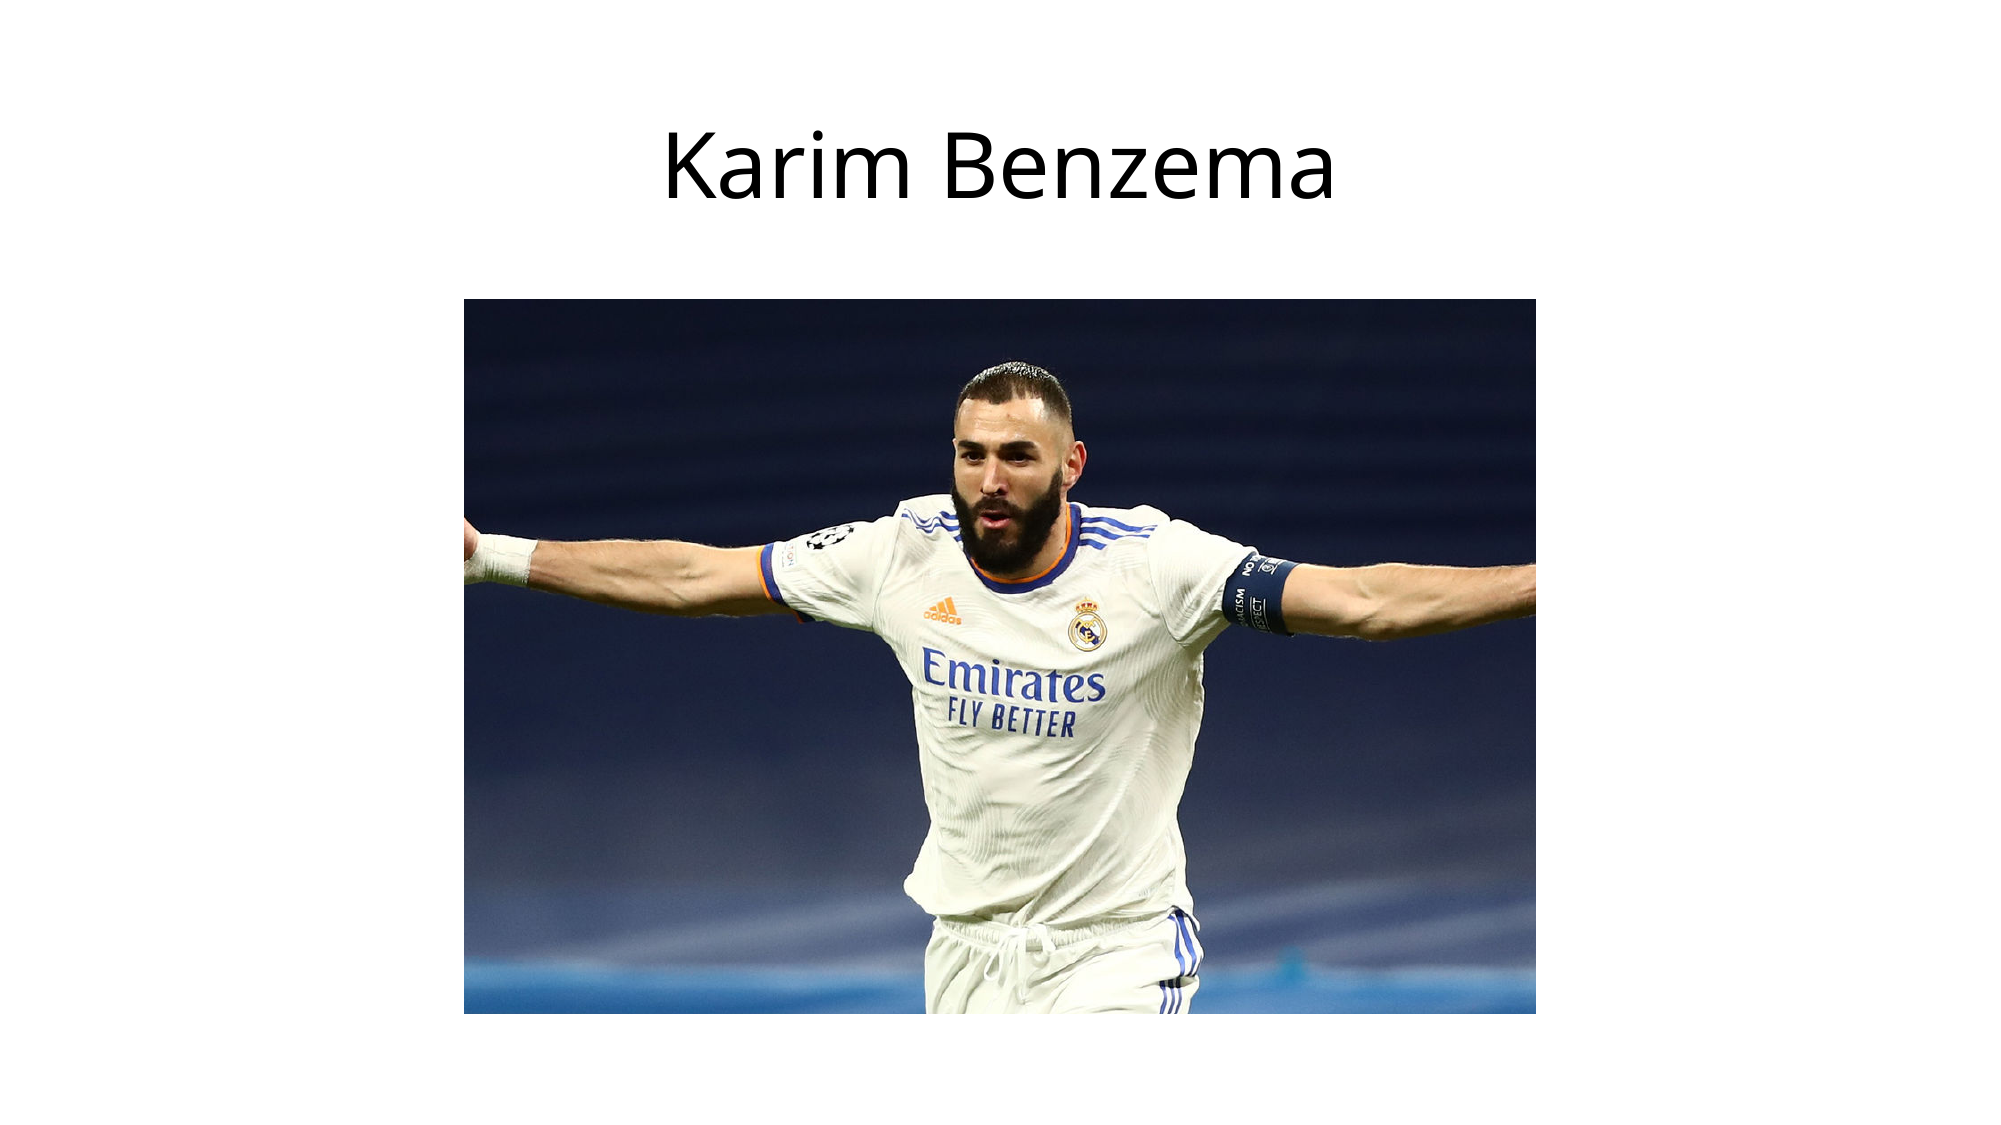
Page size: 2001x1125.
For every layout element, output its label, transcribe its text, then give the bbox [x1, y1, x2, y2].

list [464, 299, 1536, 1014]
title Karim Benzema [137, 59, 1863, 278]
